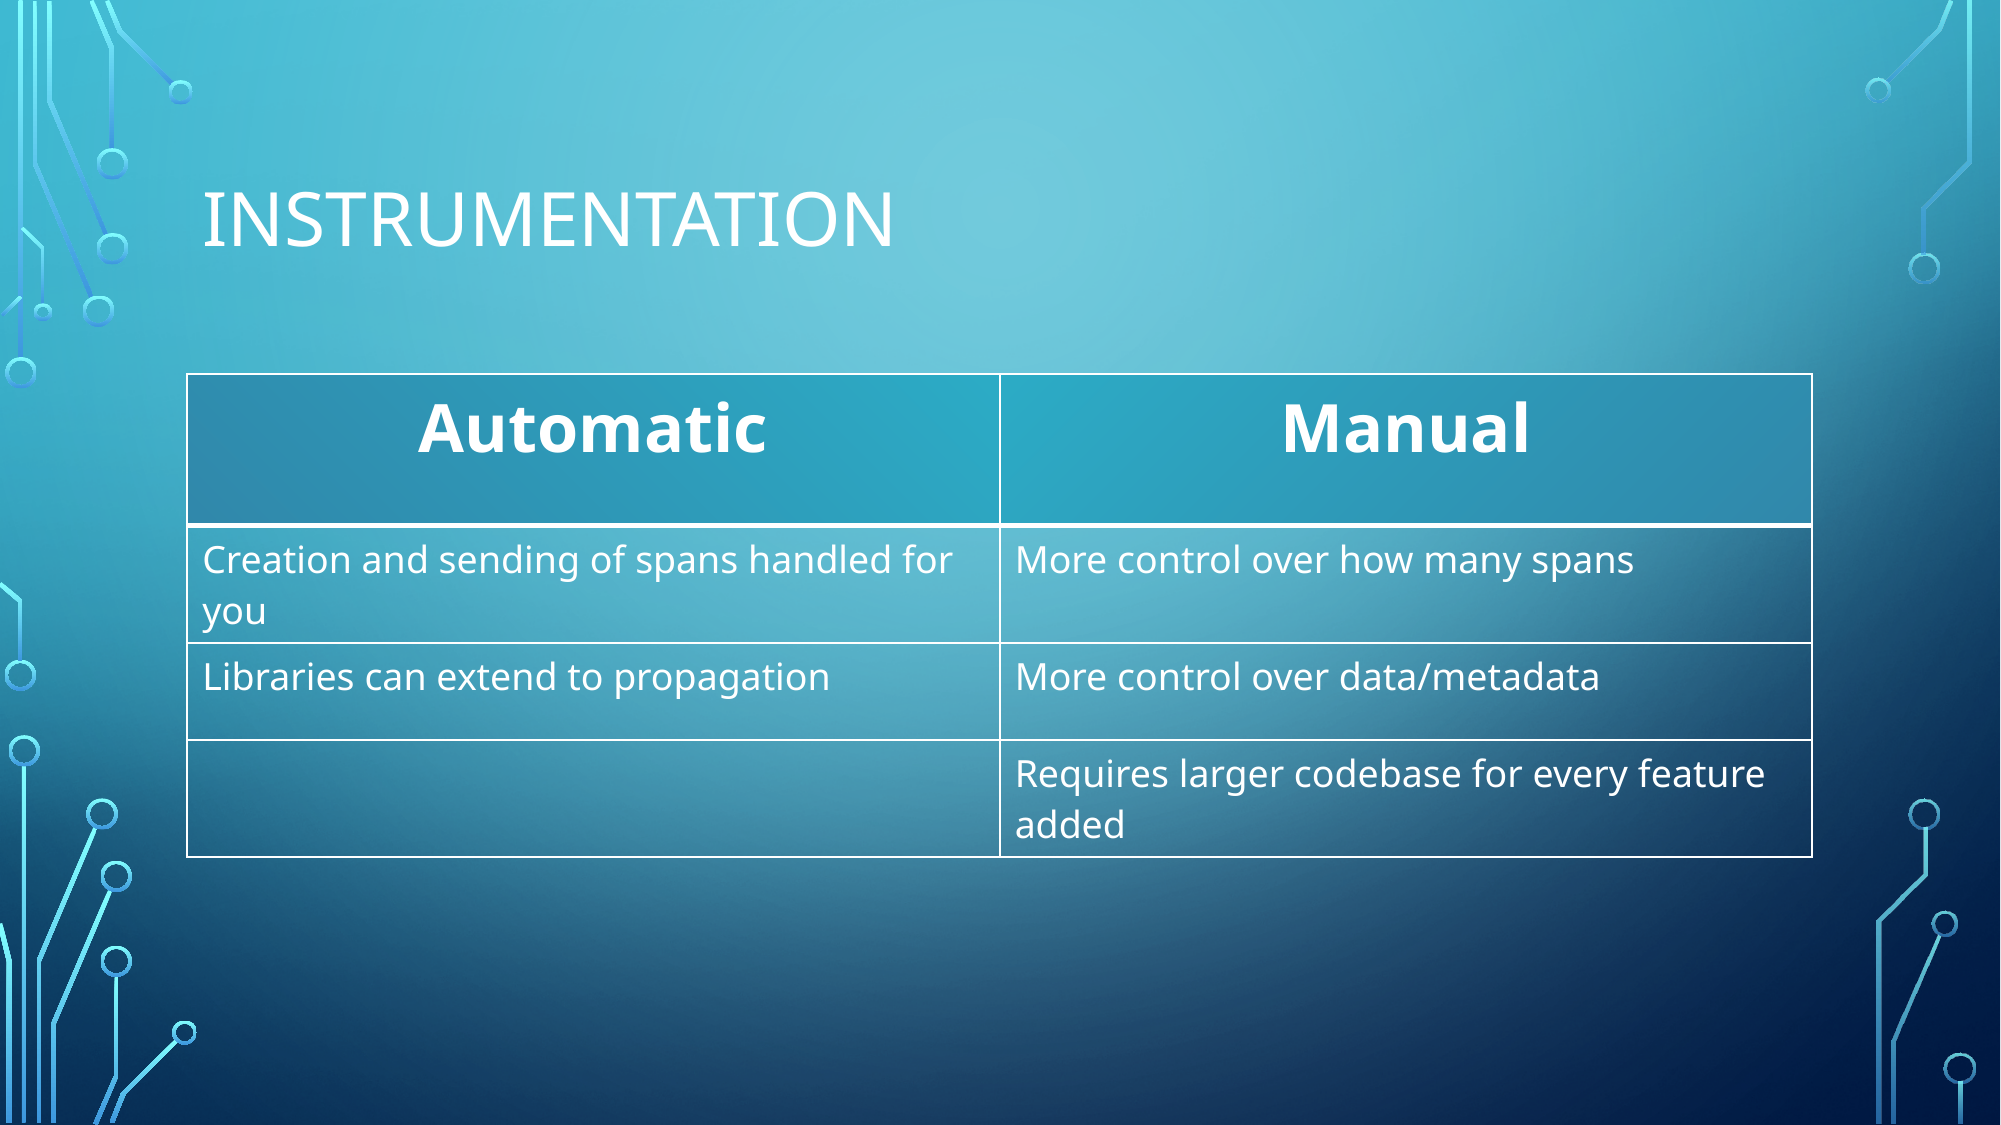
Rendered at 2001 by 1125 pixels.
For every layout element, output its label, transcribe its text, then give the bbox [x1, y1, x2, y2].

table_cell More control over how many spans [1001, 528, 1811, 642]
table_cell Libraries can extend to propagation [188, 644, 999, 739]
table_header Manual [1001, 375, 1811, 523]
table_cell Creation and sending of spans handled for you [188, 528, 999, 642]
table_cell More control over data/metadata [1001, 644, 1811, 739]
table_cell [188, 741, 999, 856]
title Instrumentation [187, 101, 1813, 344]
table_header Automatic [188, 375, 999, 523]
table_cell Requires larger codebase for every feature added [1001, 741, 1811, 856]
